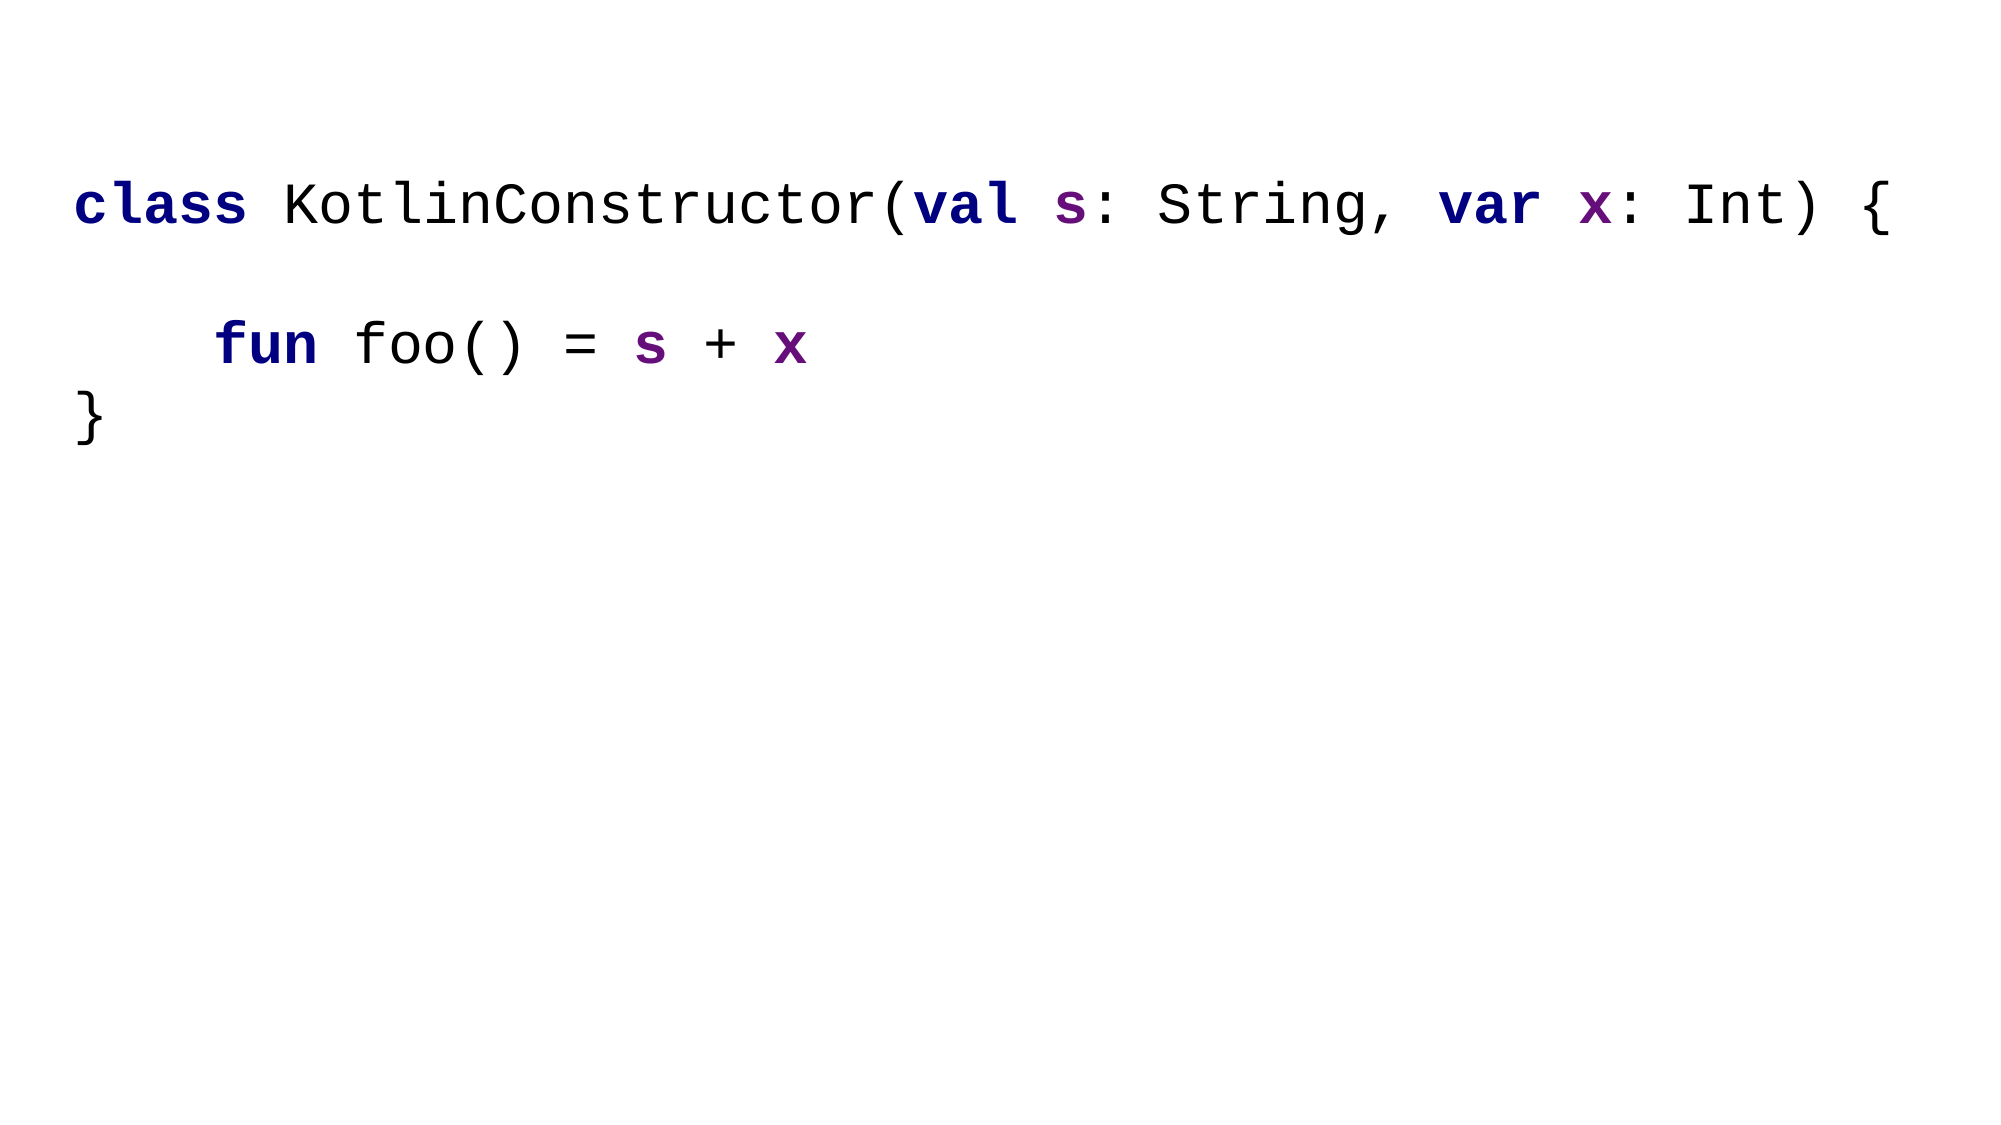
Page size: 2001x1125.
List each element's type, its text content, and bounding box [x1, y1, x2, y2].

text_box class KotlinConstructor(val s: String, var x: Int) { fun foo() = s + x } [62, 160, 1947, 451]
